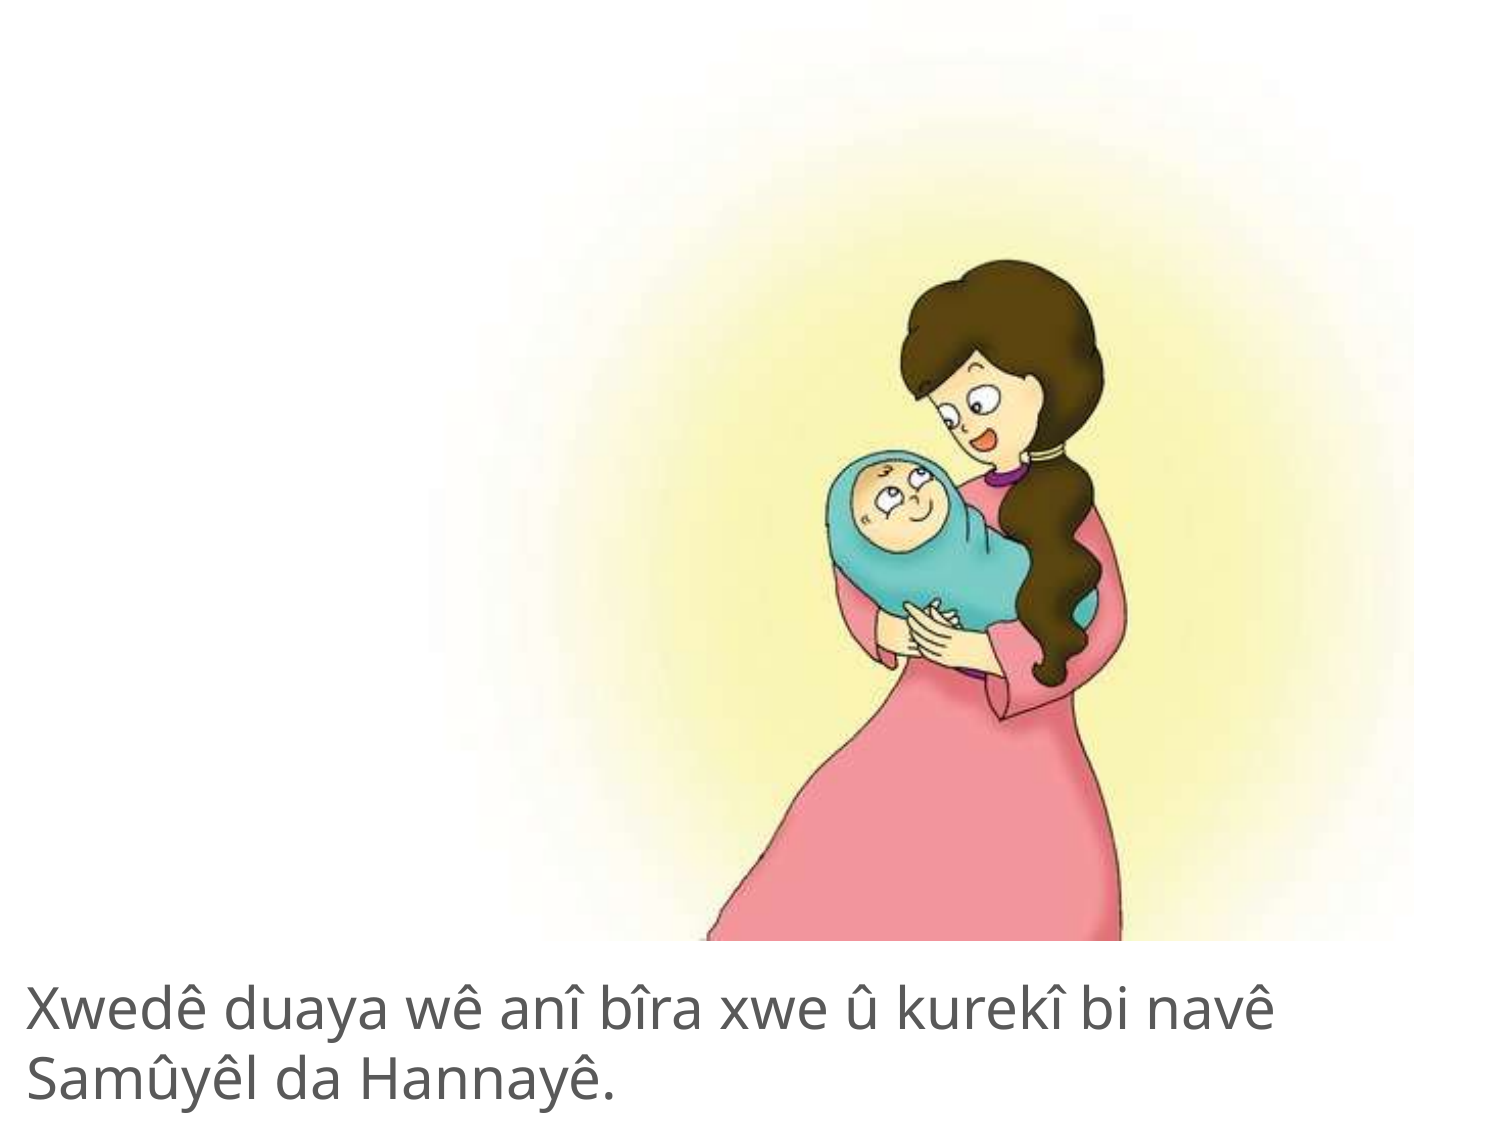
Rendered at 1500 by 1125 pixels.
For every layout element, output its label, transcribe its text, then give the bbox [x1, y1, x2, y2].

picture [86, 0, 1414, 941]
text_box Xwedê duaya wê anî bîra xwe û kurekî bi navê Samûyêl da Hannayê. [11, 964, 1483, 1119]
